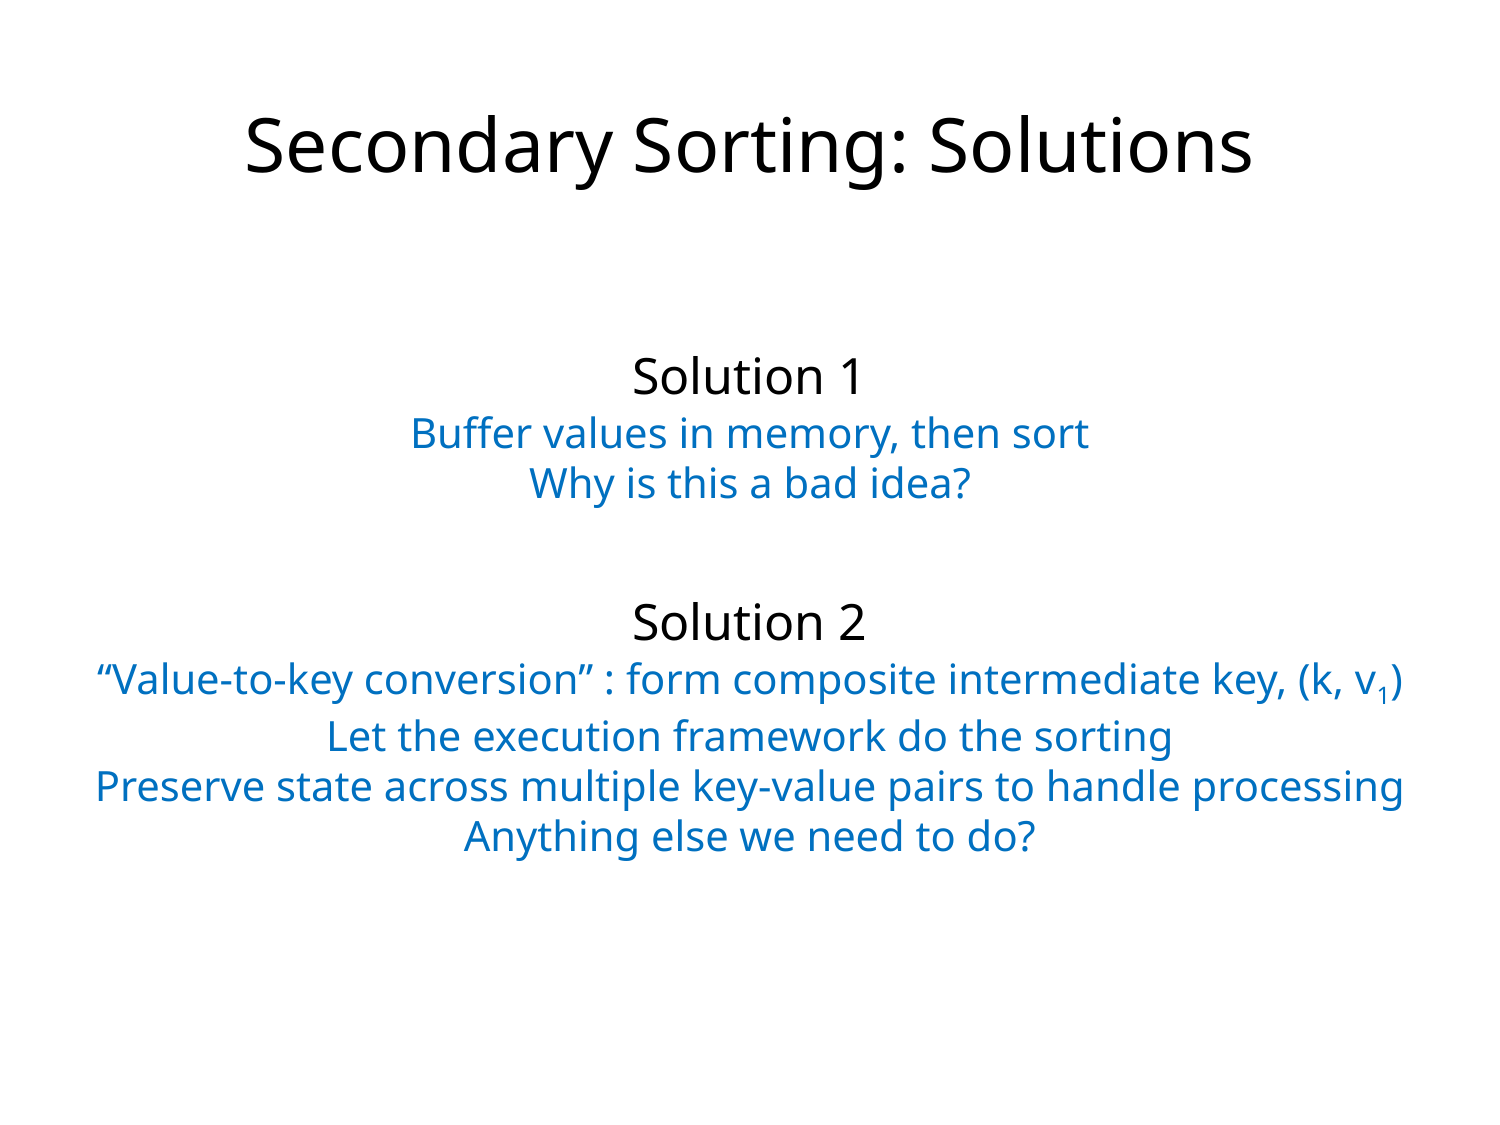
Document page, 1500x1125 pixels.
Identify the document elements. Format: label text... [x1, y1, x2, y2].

text_box Solution 1 [0, 337, 1500, 399]
text_box “Value-to-key conversion” : form composite intermediate key, (k, v1) Let the execution framework do the sorting Preserve state across multiple key-value pairs to handle processing Anything else we need to do? [0, 645, 1500, 867]
text_box Solution 2 [0, 582, 1500, 645]
text_box Buffer values in memory, then sort Why is this a bad idea? [0, 399, 1500, 515]
text_box Secondary Sorting: Solutions [0, 90, 1500, 203]
